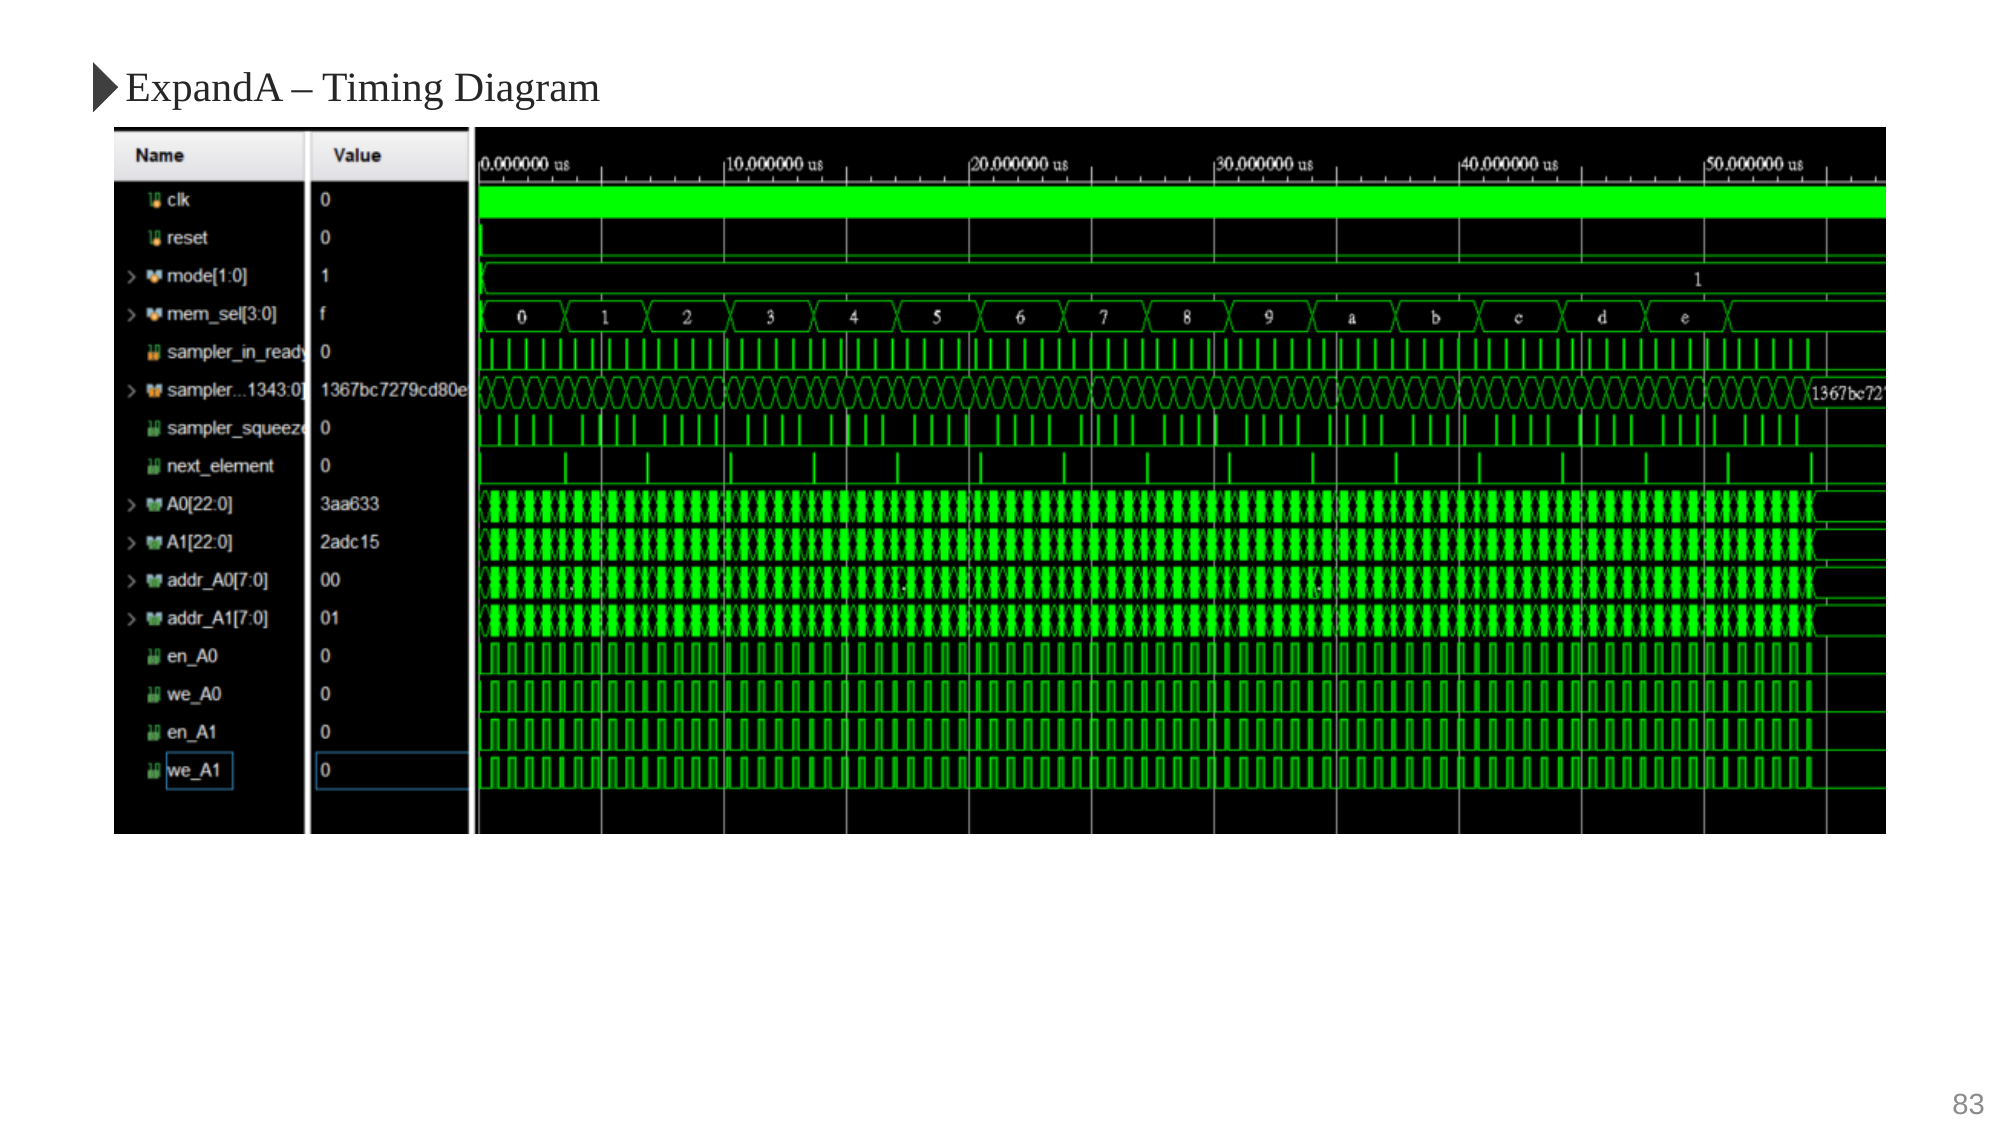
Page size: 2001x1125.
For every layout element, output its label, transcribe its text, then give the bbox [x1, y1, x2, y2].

picture [114, 127, 1886, 834]
slide_number 83 [1550, 1072, 2000, 1125]
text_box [93, 52, 618, 118]
